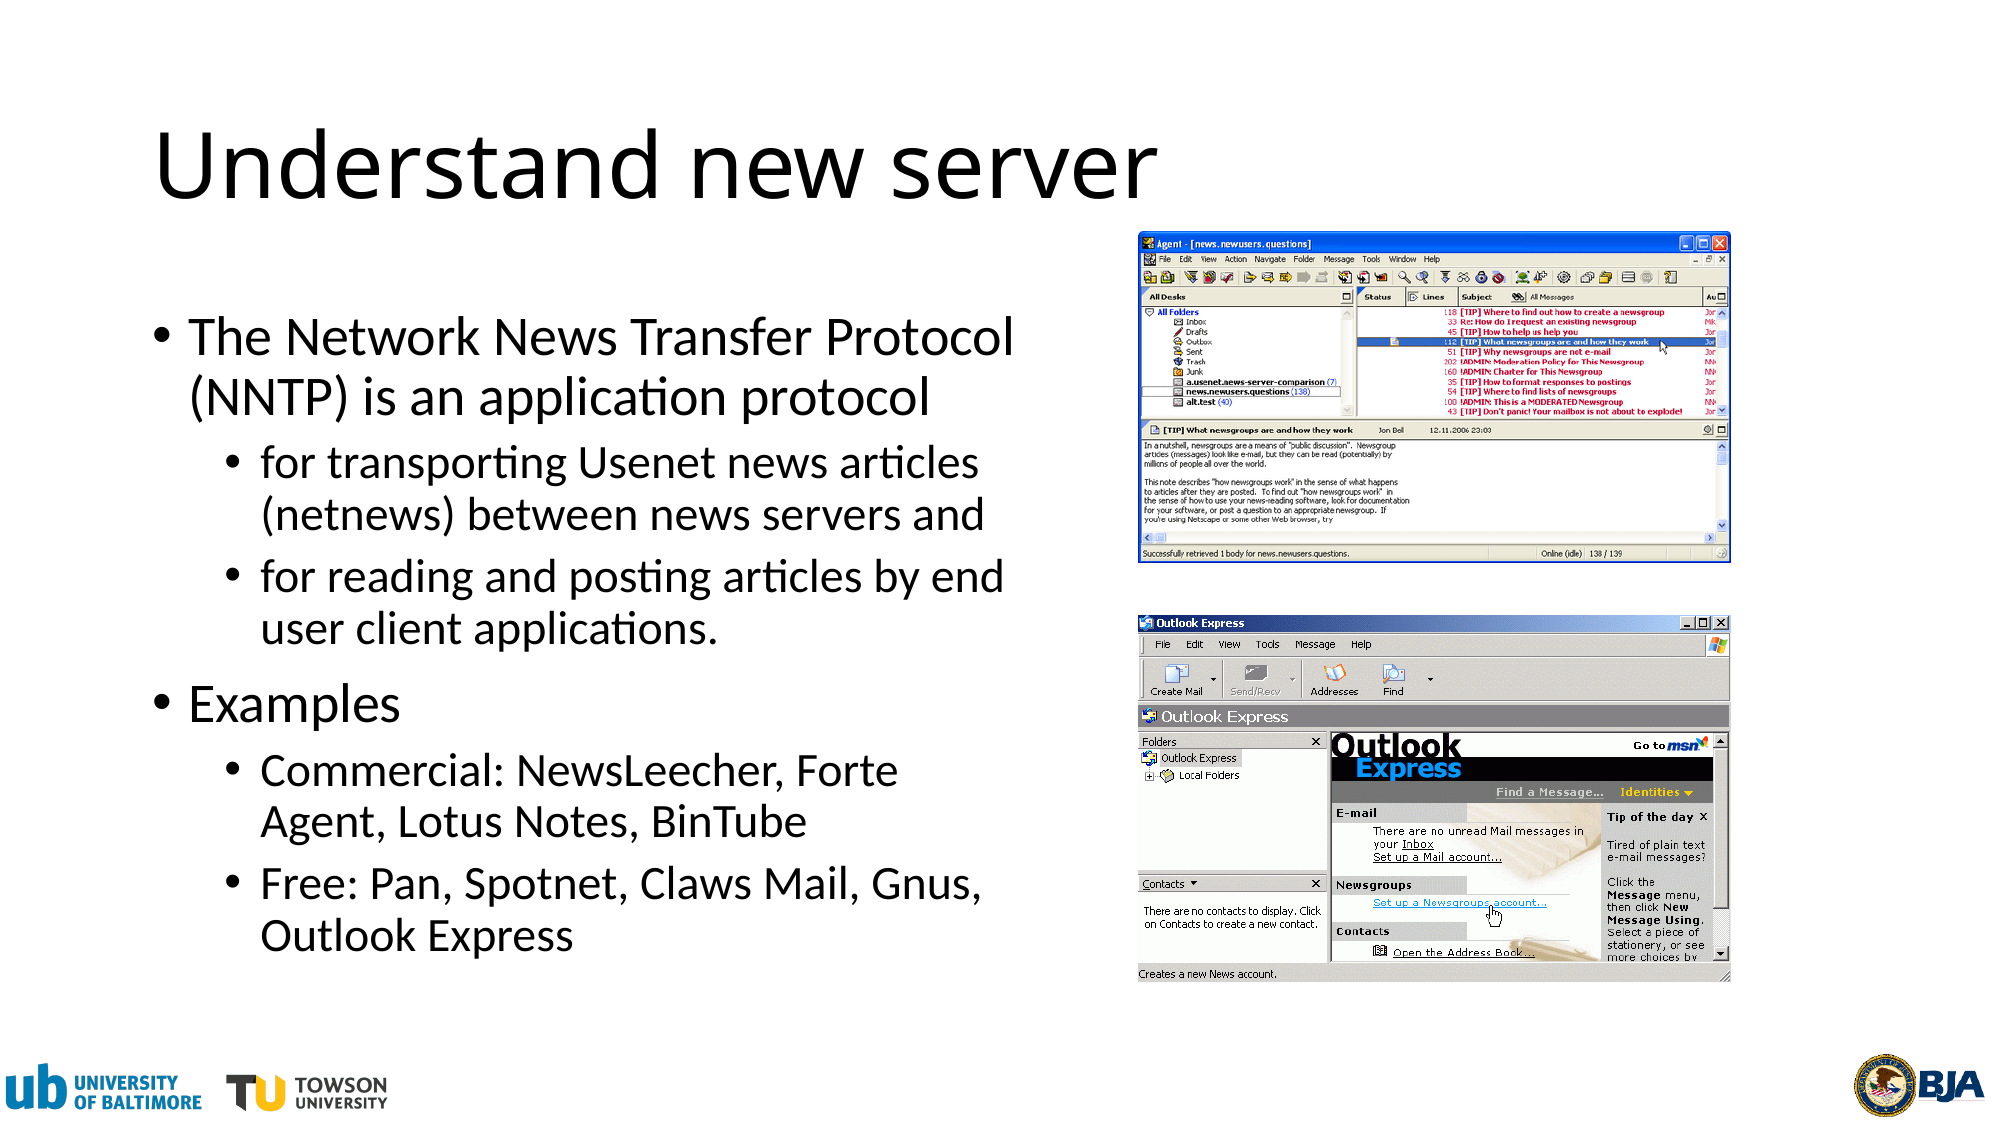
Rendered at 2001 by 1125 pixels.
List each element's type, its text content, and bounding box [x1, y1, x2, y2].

title Understand new server [137, 59, 1863, 278]
list The Network News Transfer Protocol (NNTP) is an application protocol for transporting Usenet news articles (netnews) between news servers and for reading and posting articles by end user client applications. Examples Commercial: NewsLeecher, Forte Agent, Lotus Notes, BinTube Free: Pan, Spotnet, Claws Mail, Gnus, Outlook Express [137, 299, 1041, 1014]
picture [1138, 231, 1731, 563]
picture [0, 1031, 407, 1125]
picture [1854, 1054, 1986, 1117]
picture [1138, 615, 1731, 982]
